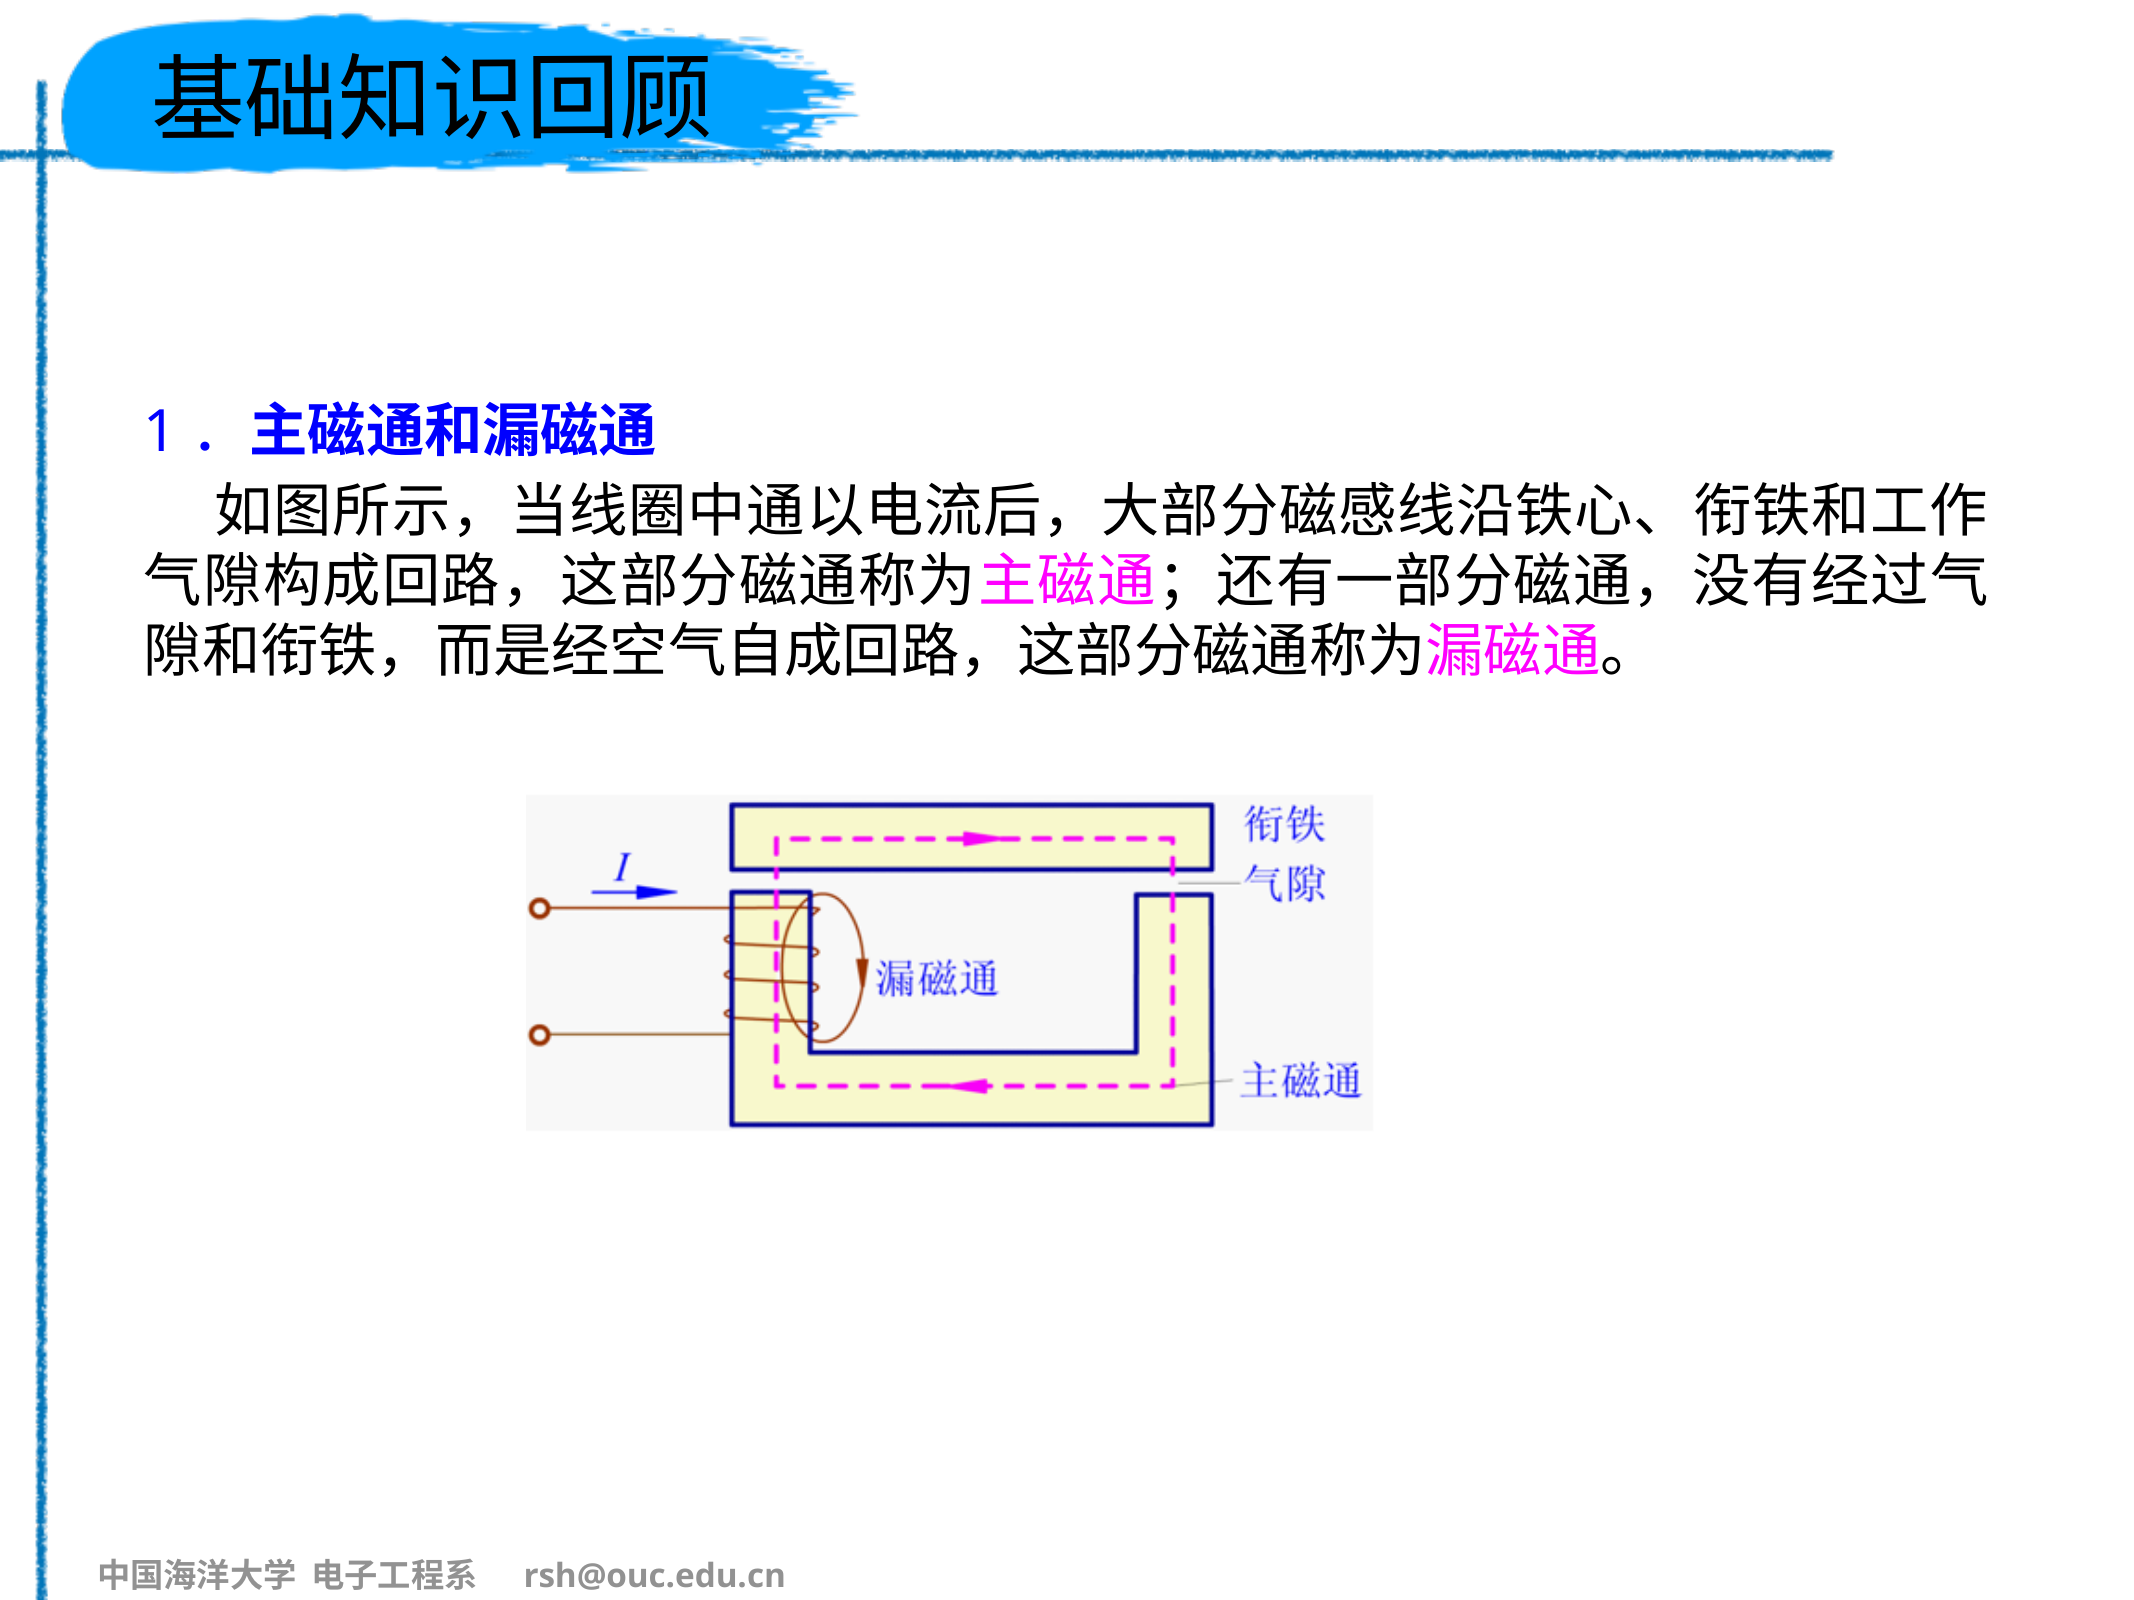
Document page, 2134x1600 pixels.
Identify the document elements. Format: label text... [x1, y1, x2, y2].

title 基础知识回顾 [66, 0, 799, 188]
picture [0, 10, 67, 1600]
picture [798, 10, 1841, 178]
text_box 1．主磁通和漏磁通 如图所示，当线圈中通以电流后，大部分磁感线沿铁心、衔铁和工作气隙构成回路，这部分磁通称为主磁通；还有一部分磁通，没有经过气隙和衔铁，而是经空气自成回路，这部分磁通称为漏磁通。 [135, 384, 1998, 692]
picture [526, 788, 1432, 1215]
